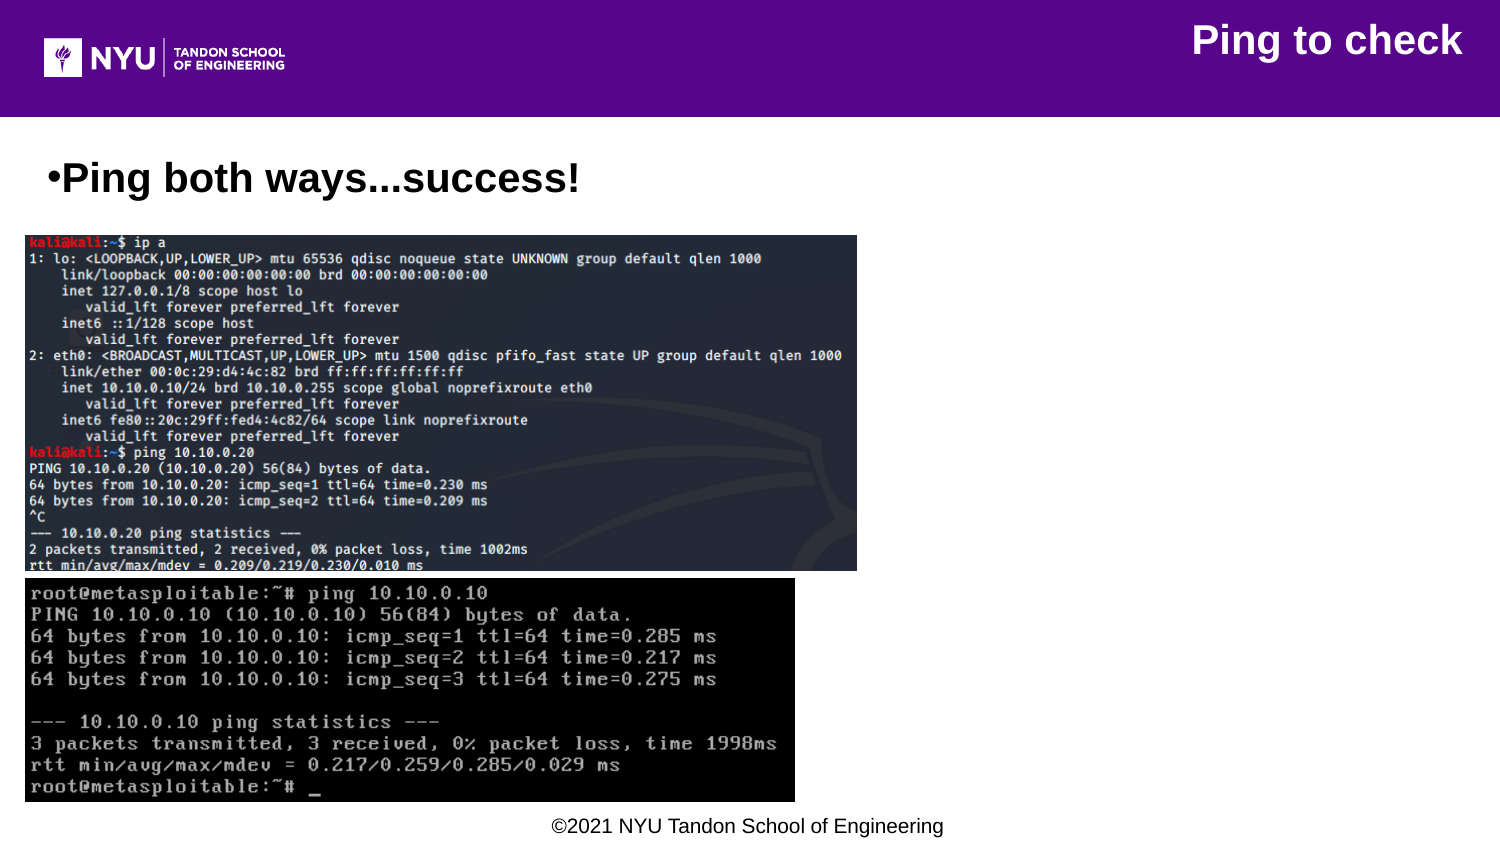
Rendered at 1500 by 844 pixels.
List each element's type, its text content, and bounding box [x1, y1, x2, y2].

picture [25, 235, 858, 571]
list Ping to check [392, 12, 1463, 109]
picture [44, 38, 285, 77]
list Ping both ways...success! [47, 151, 1454, 800]
picture [25, 578, 795, 802]
